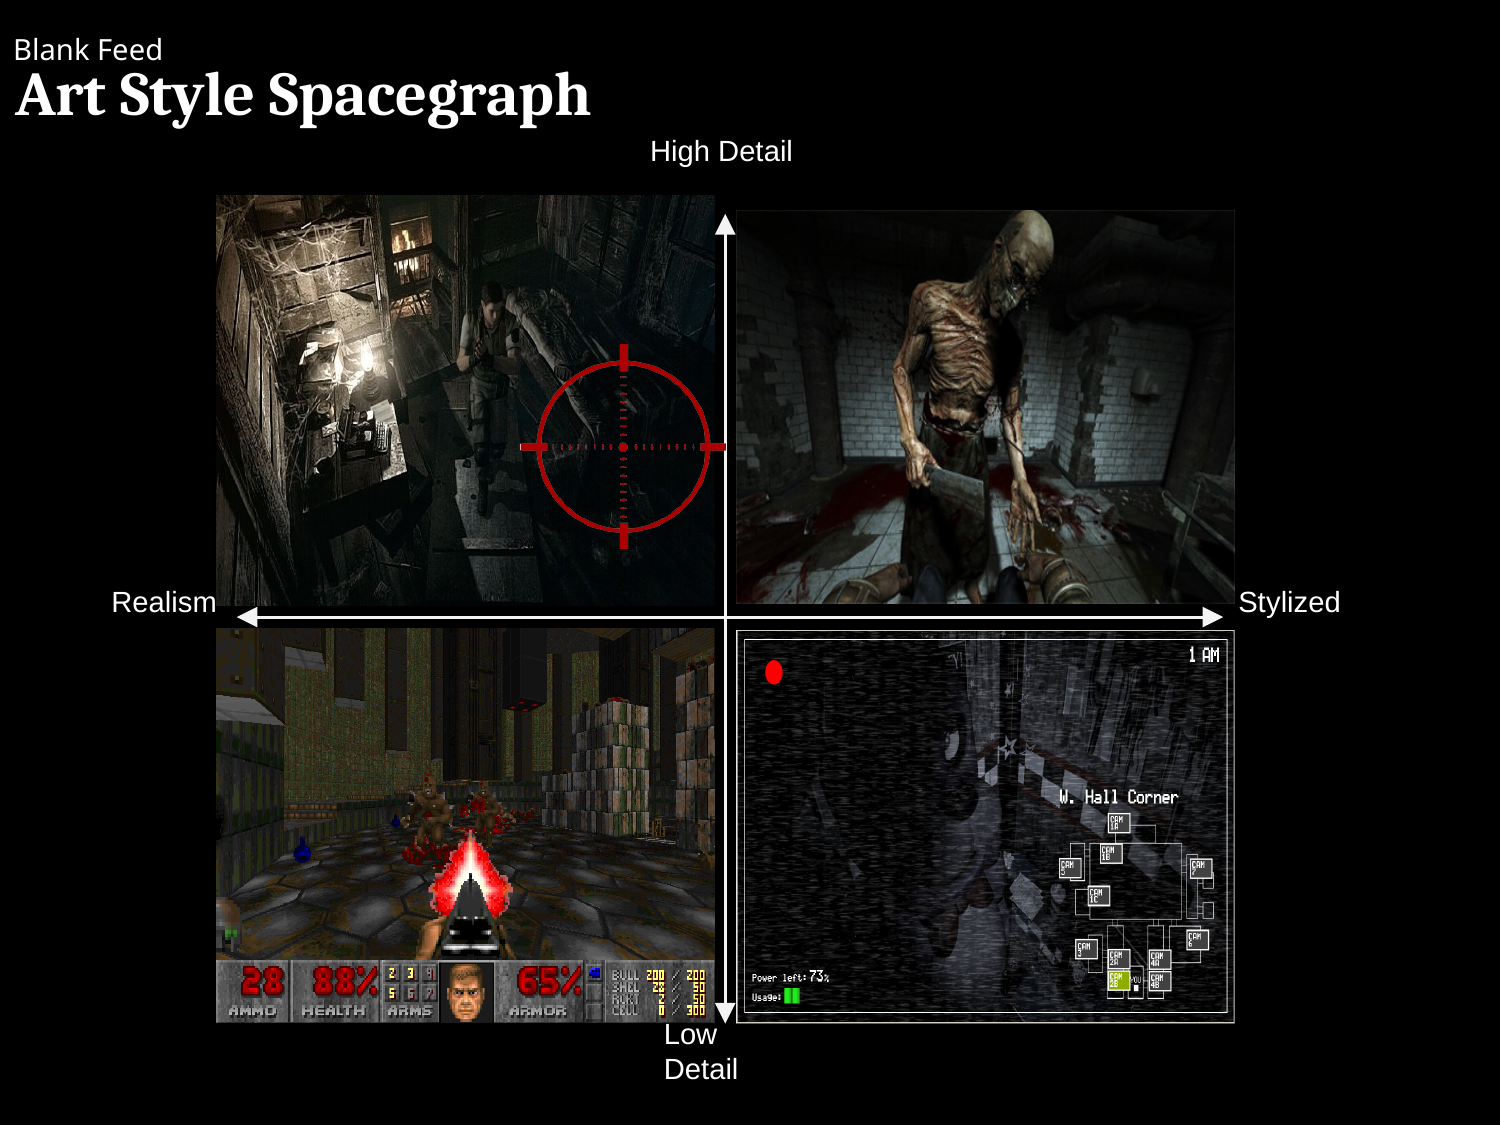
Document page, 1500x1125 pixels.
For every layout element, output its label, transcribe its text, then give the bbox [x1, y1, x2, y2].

list Low Detail [649, 1025, 802, 1098]
list High Detail [635, 144, 816, 214]
picture [216, 628, 715, 1023]
picture [735, 210, 1235, 605]
list Stylized [1223, 568, 1404, 666]
title Art Style Spacegraph [0, 50, 1350, 144]
text_box Blank Feed [0, 16, 253, 50]
list Realism [96, 568, 237, 666]
picture [735, 630, 1235, 1024]
picture [216, 195, 726, 606]
